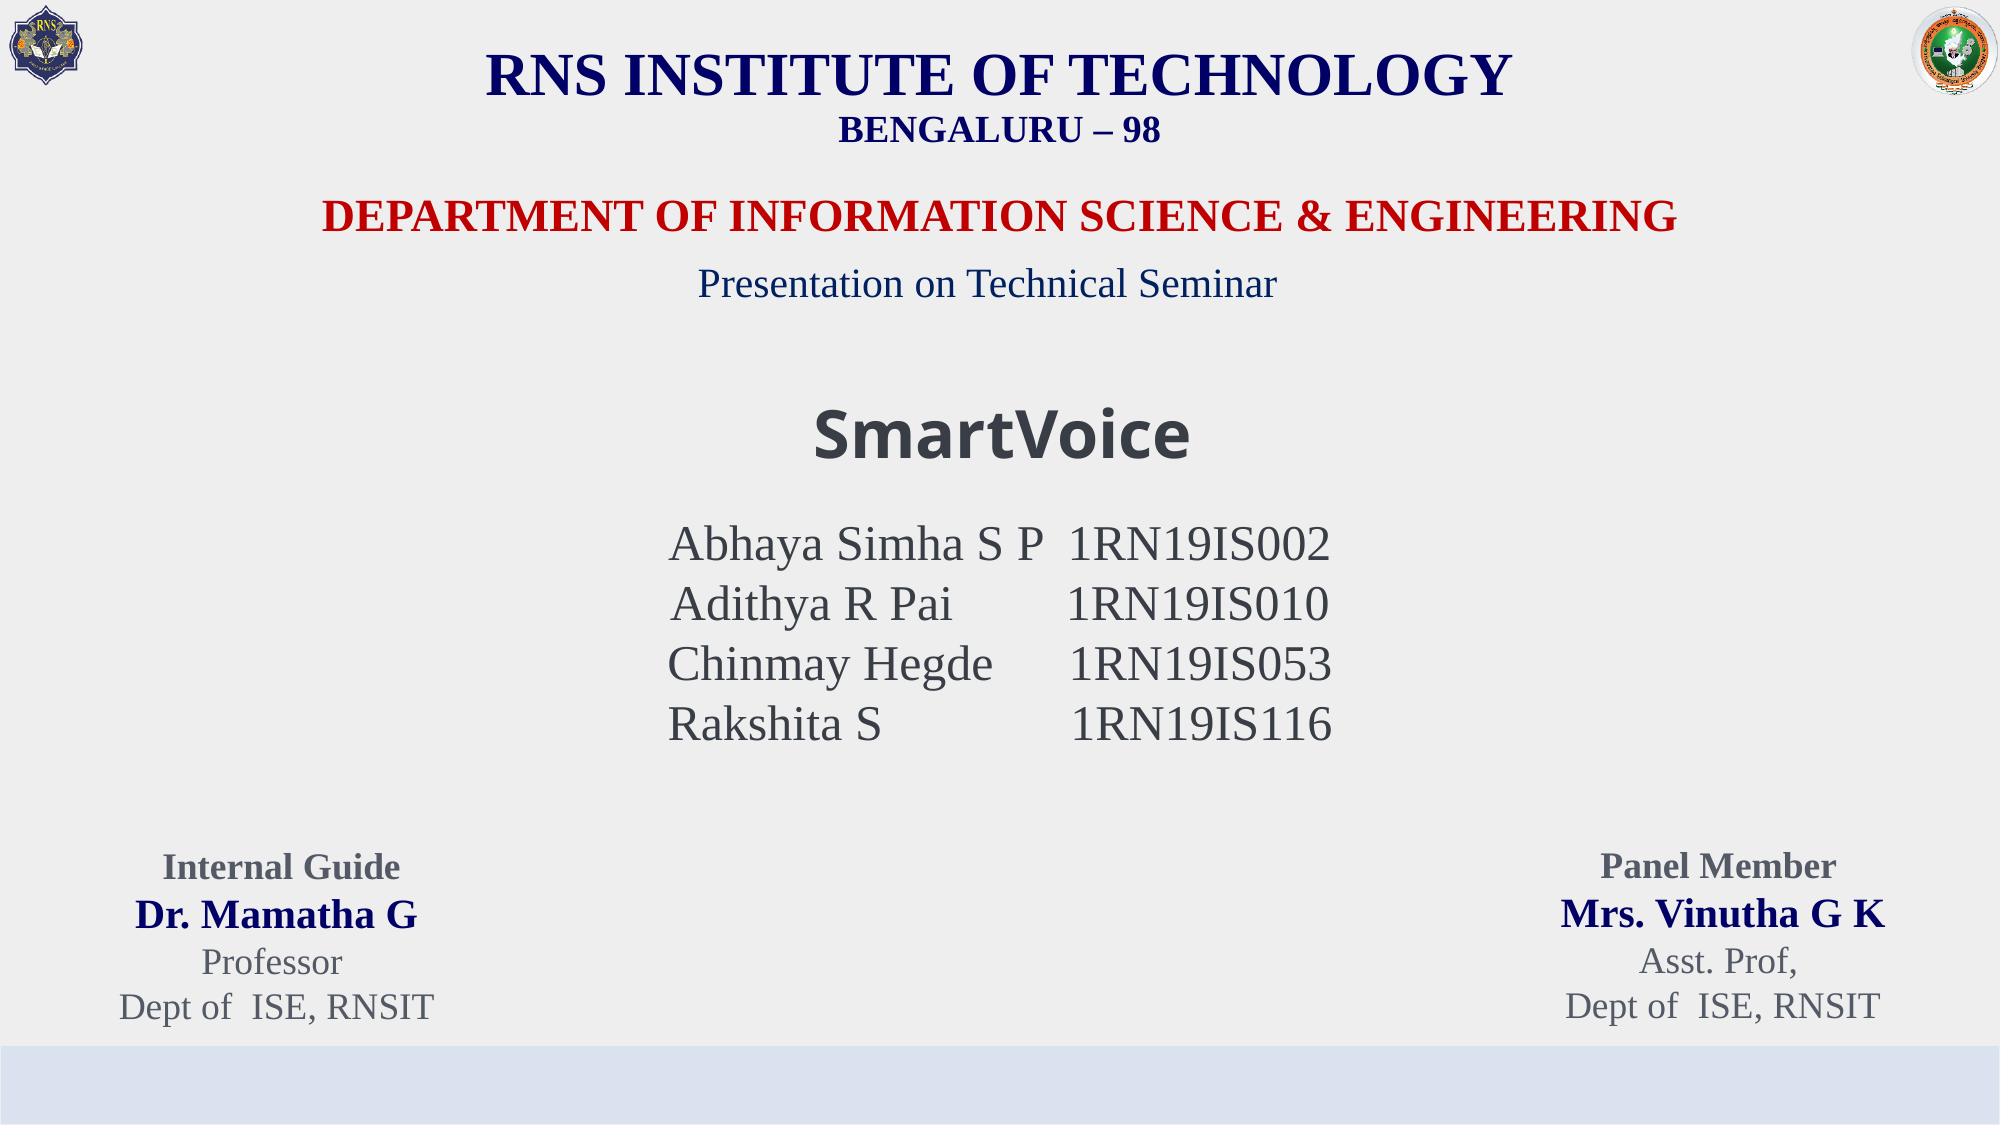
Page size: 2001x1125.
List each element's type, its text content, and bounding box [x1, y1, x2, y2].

text_box Internal Guide Dr. Mamatha G Professor Dept of ISE, RNSIT [98, 834, 456, 1034]
text_box Abhaya Simha S P 1RN19IS002 Adithya R Pai 1RN19IS010 Chinmay Hegde 1RN19IS053 Rakshita S 1RN19IS116 [650, 503, 1349, 759]
picture [1909, 5, 2000, 96]
picture [0, 0, 91, 91]
title SmartVoice [98, 385, 1902, 480]
text_box Presentation on Technical Seminar [678, 248, 1297, 314]
text_box Panel Member Mrs. Vinutha G K Asst. Prof, Dept of ISE, RNSIT [1544, 833, 1902, 1034]
text_box RNS INSTITUTE OF TECHNOLOGY BENGALURU – 98 DEPARTMENT OF INFORMATION SCIENCE & ENGINEERING [270, 32, 1730, 250]
